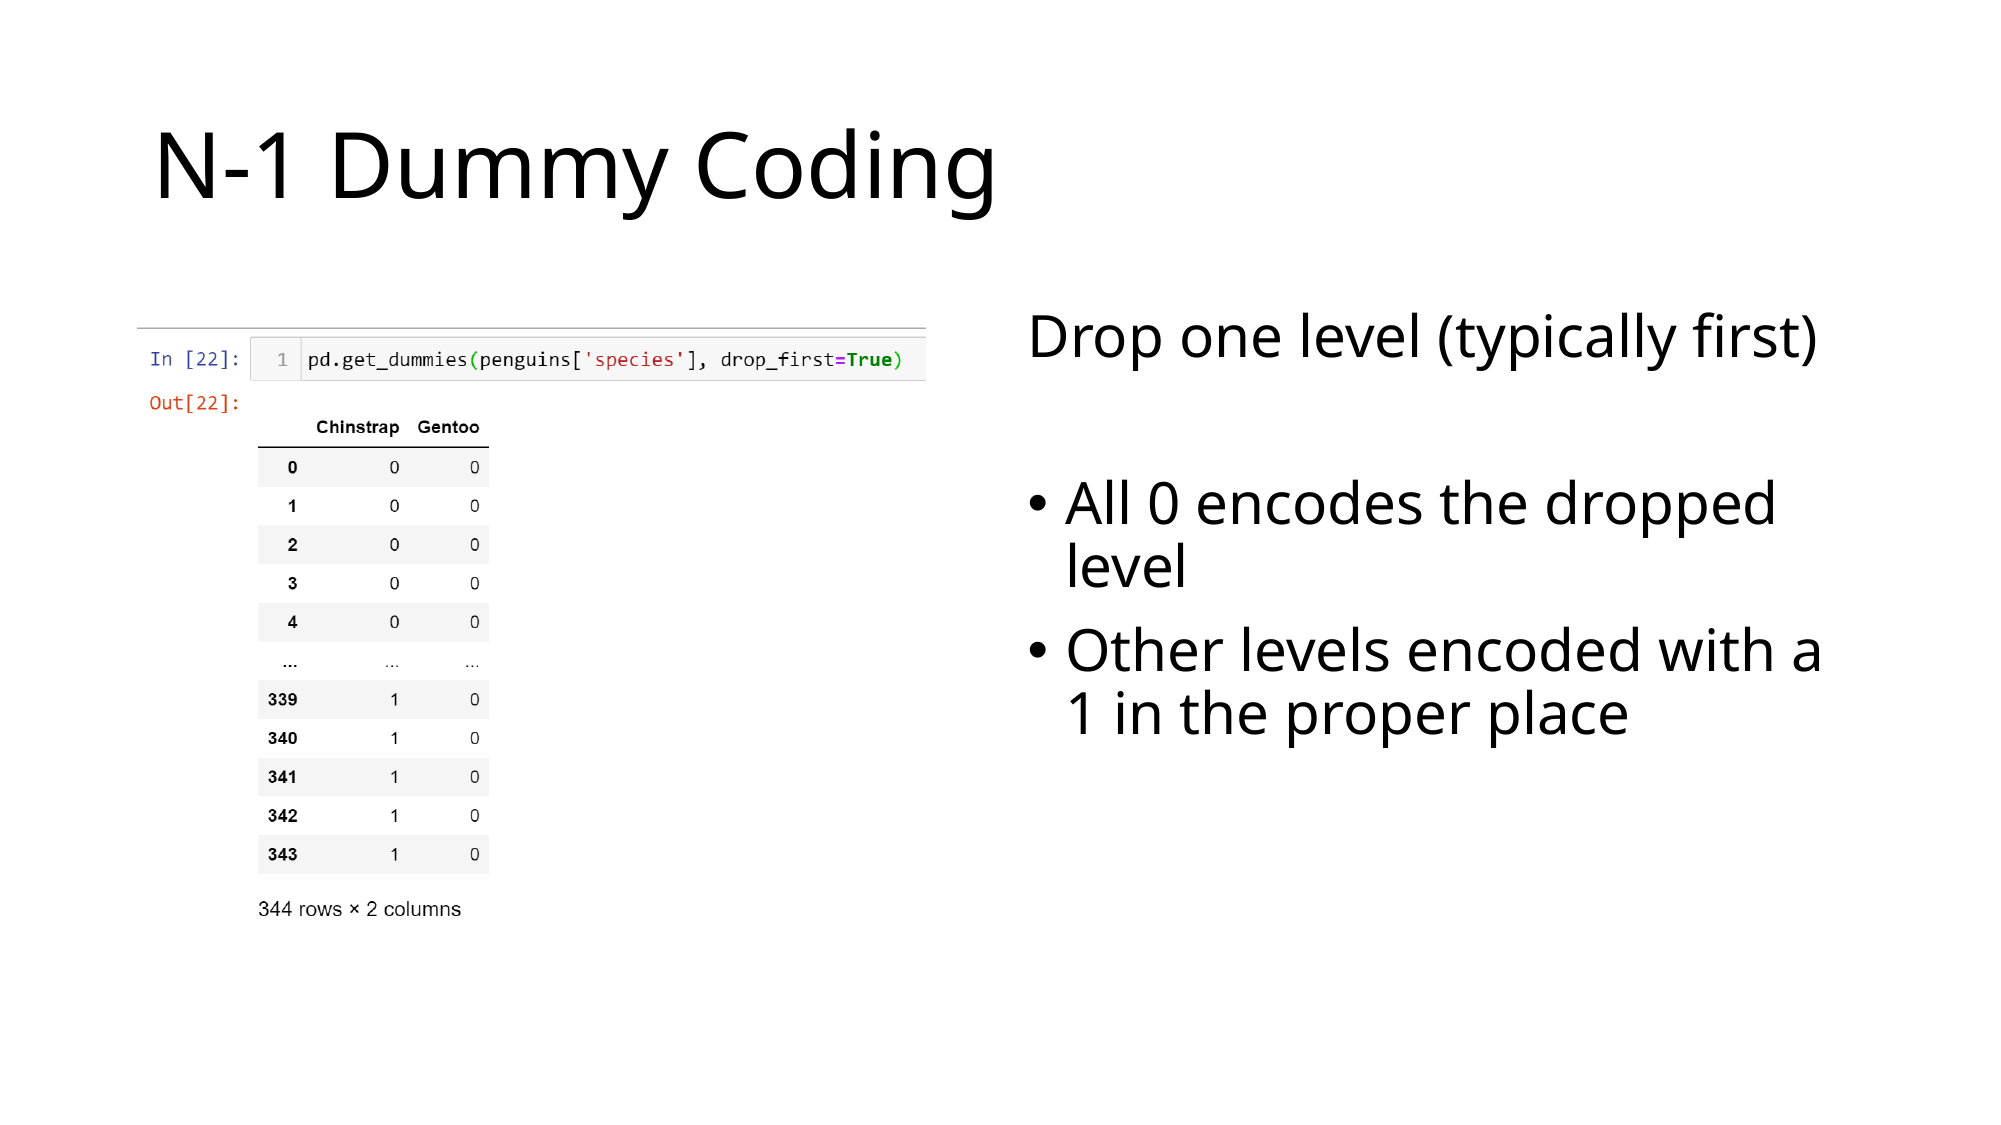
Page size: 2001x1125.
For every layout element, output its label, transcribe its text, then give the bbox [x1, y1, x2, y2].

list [136, 316, 926, 933]
title N-1 Dummy Coding [137, 59, 1863, 278]
list Drop one level (typically first) All 0 encodes the dropped level Other levels encoded with a 1 in the proper place [1012, 299, 1863, 1014]
